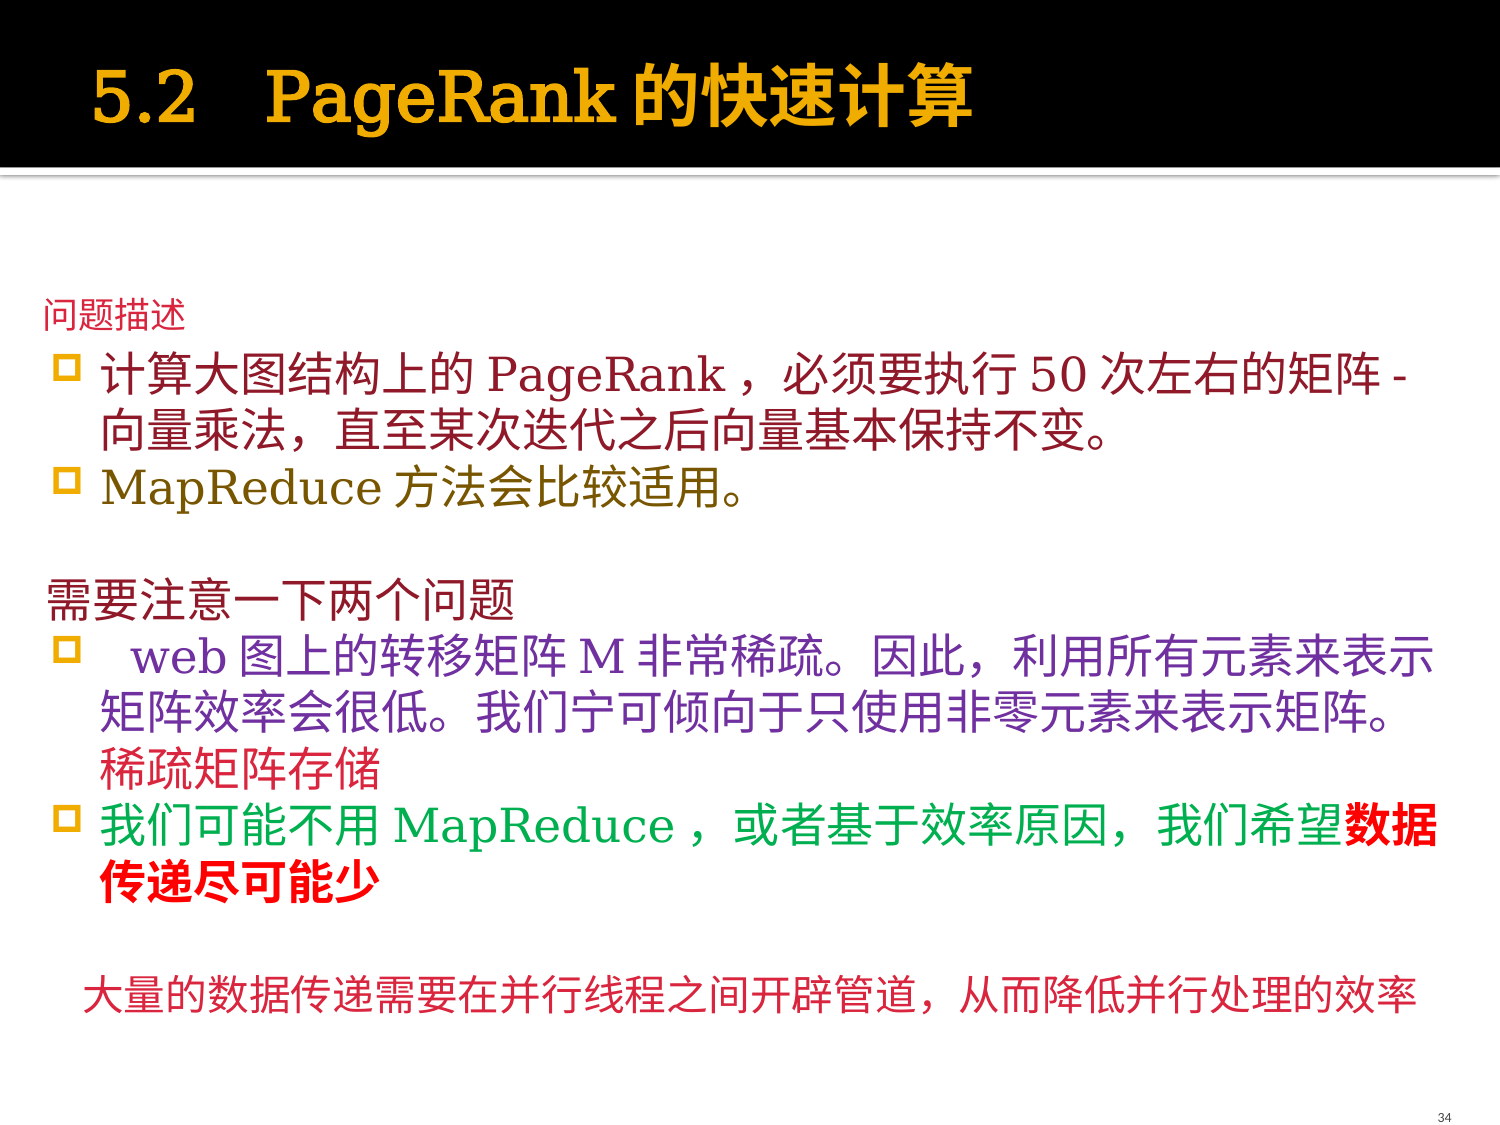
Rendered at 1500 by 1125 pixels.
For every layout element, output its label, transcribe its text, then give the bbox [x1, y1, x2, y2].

slide_number 34 [1345, 1080, 1467, 1125]
list 问题描述 [21, 277, 1466, 344]
text_box 大量的数据传递需要在并行线程之间开辟管道，从而降低并行处理的效率 [62, 961, 1438, 1027]
title 5.2 PageRank的快速计算 [75, 12, 1425, 175]
text_box 计算大图结构上的PageRank，必须要执行50次左右的矩阵-向量乘法，直至某次迭代之后向量基本保持不变。 MapReduce方法会比较适用。 需要注意一下两个问题 web图上的转移矩阵M非常稀疏。因此，利用所有元素来表示矩阵效率会很低。我们宁可倾向于只使用非零元素来表示矩阵。 稀疏矩阵存储 我们可能不用MapReduce，或者基于效率原因，我们希望数据传递尽可能少 [25, 333, 1470, 962]
